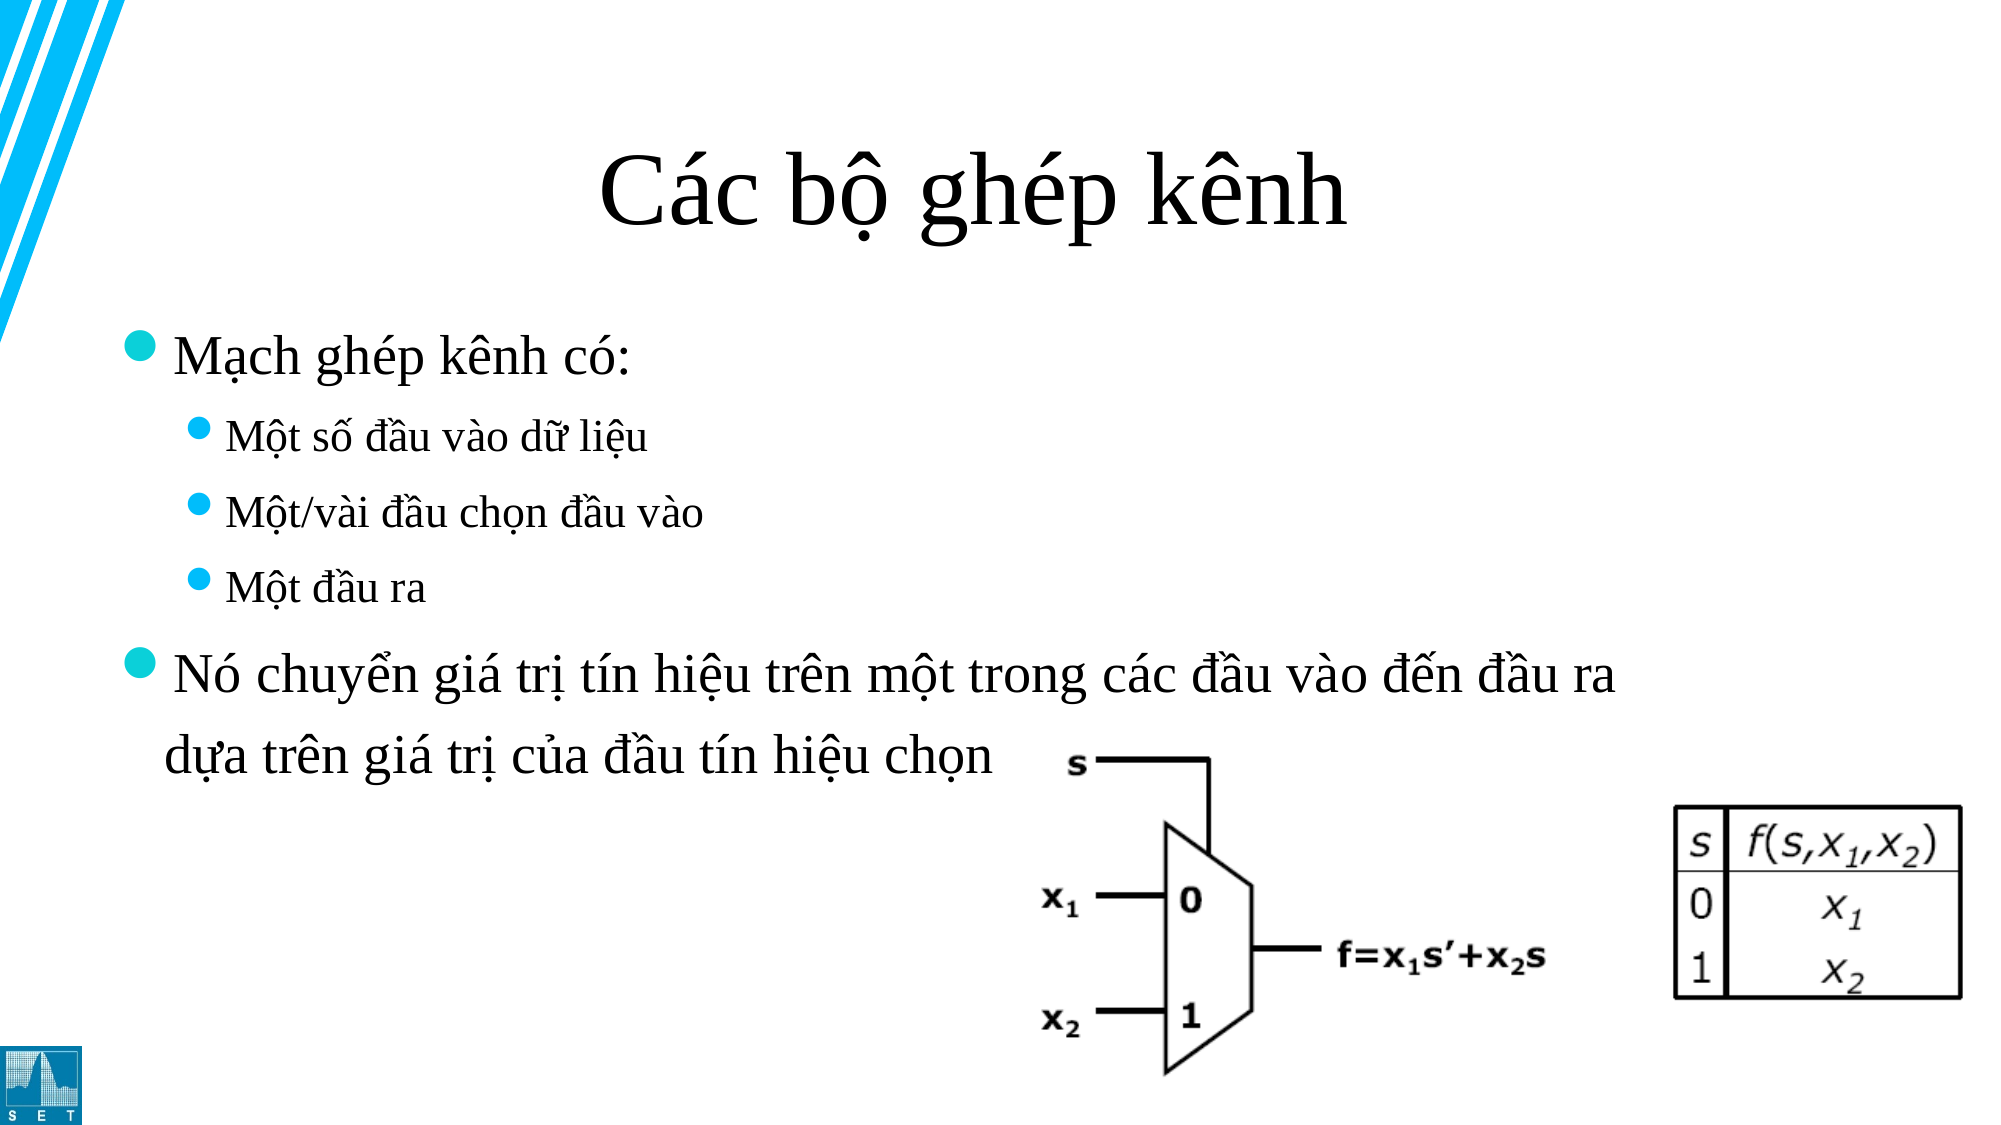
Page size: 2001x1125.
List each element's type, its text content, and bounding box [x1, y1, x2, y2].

picture [6, 1051, 78, 1106]
text_box Mạch ghép kênh có: Một số đầu vào dữ liệu Một/vài đầu chọn đầu vào Một đầu ra Nó chuyển giá trị tín hiệu trên một trong các đầu vào đến đầu ra dựa trên giá trị của đầu tín hiệu chọn [105, 297, 1683, 1018]
picture [1008, 738, 1977, 1086]
text_box Các bộ ghép kênh [598, 57, 2000, 245]
picture [9, 1110, 16, 1121]
picture [38, 1110, 45, 1121]
picture [67, 1110, 74, 1120]
